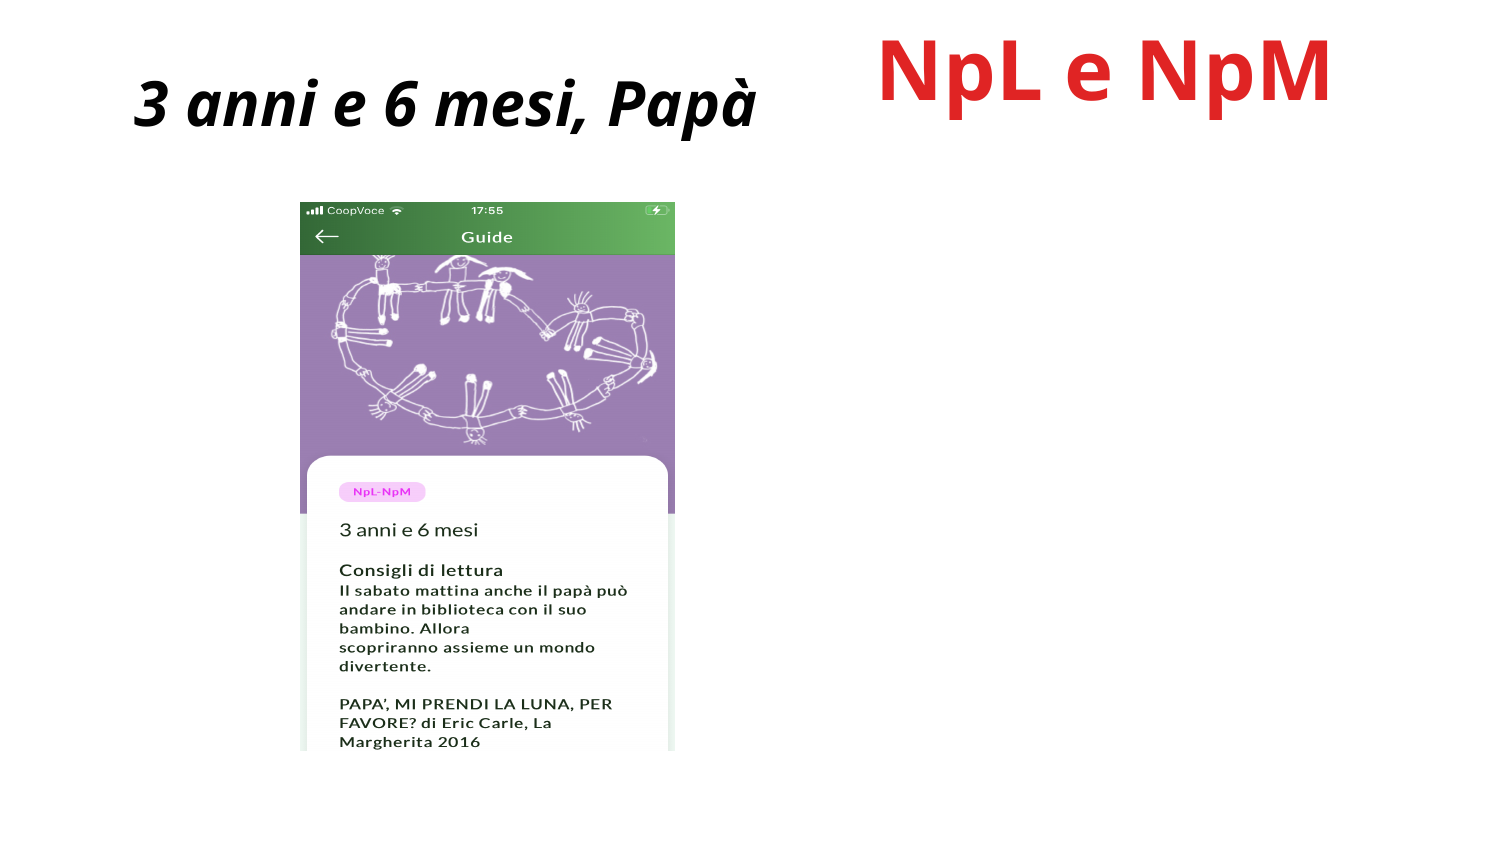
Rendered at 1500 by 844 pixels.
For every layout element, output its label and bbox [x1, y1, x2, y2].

picture [299, 202, 675, 751]
